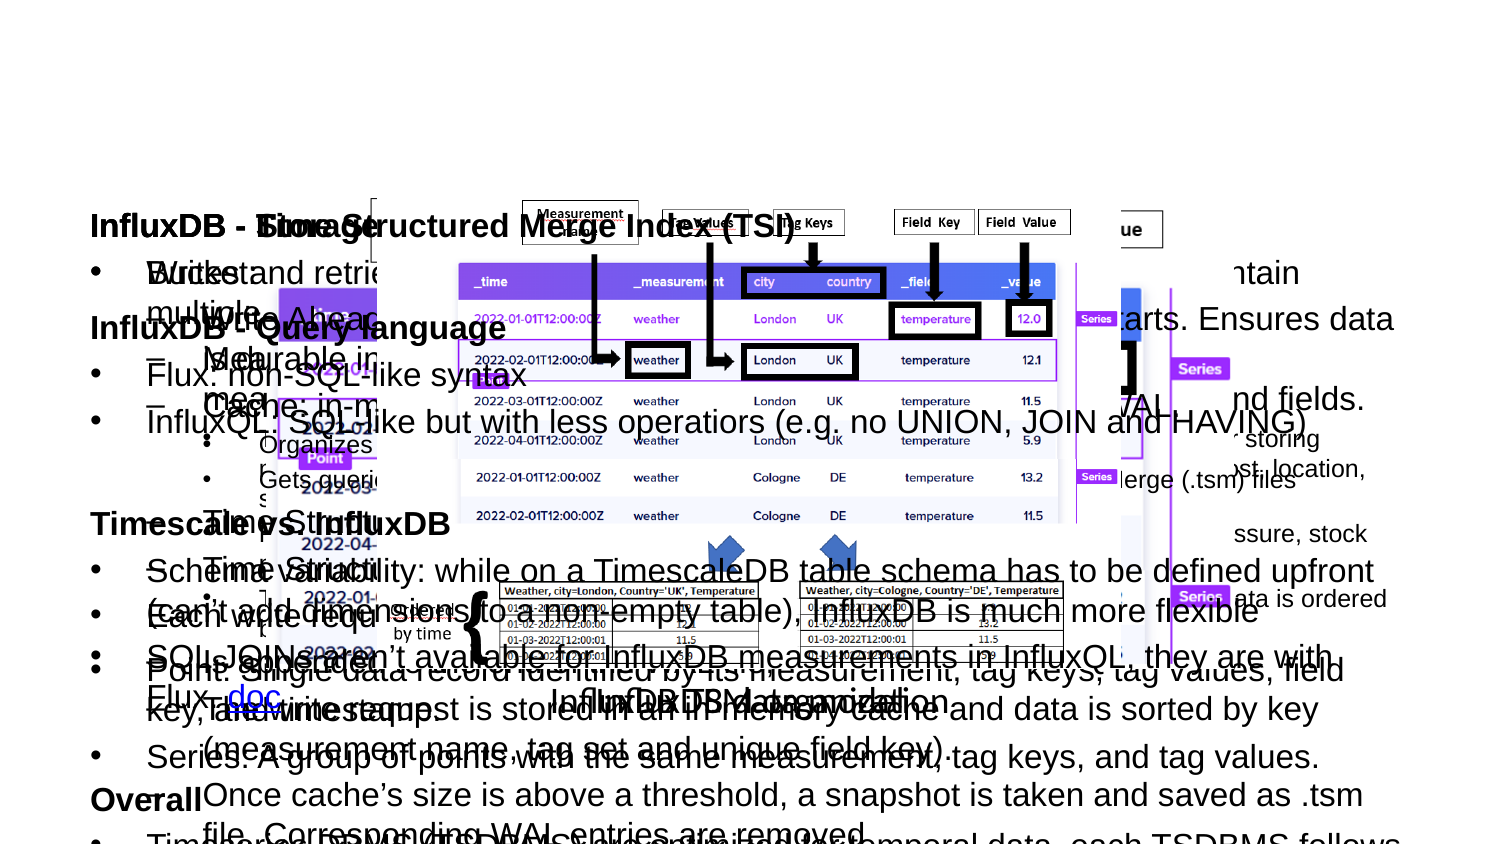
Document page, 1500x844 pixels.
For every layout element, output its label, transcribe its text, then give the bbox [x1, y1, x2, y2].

picture [266, 195, 1234, 669]
list InfluxDB - Time Structured Merge Index (TSI) InfluxDB - Query language Flux: non-SQL-like syntax InfluxQL: SQL-like but with less operatiors (e.g. no UNION, JOIN and HAVING) Timescale vs. InfluxDB Schema variability: while on a TimescaleDB table schema has to be defined upfront (can’t add dimensions to a non-empty table), InfluxDB is much more flexible SQL JOINs aren’t available for InfluxDB measurements in InfluxQL, they are with Flux. doc Overall Timeseries DBMS (TSDBMS) are optimized for temporal data, each TSDBMS follows its own philosophy. Very-High frequency of writes Most read queries are range-scan queries; Very few/none update/delete operations. Focus on data compression (!! since volumes easily become in the order of PB, and since most queries focus on recent data), e.g. retention policies Focus on opimizations, e.g. data-skipping, downsampling, user-defined-functions (e.g. hyperfunctions in Timescale) [75, 196, 1425, 754]
